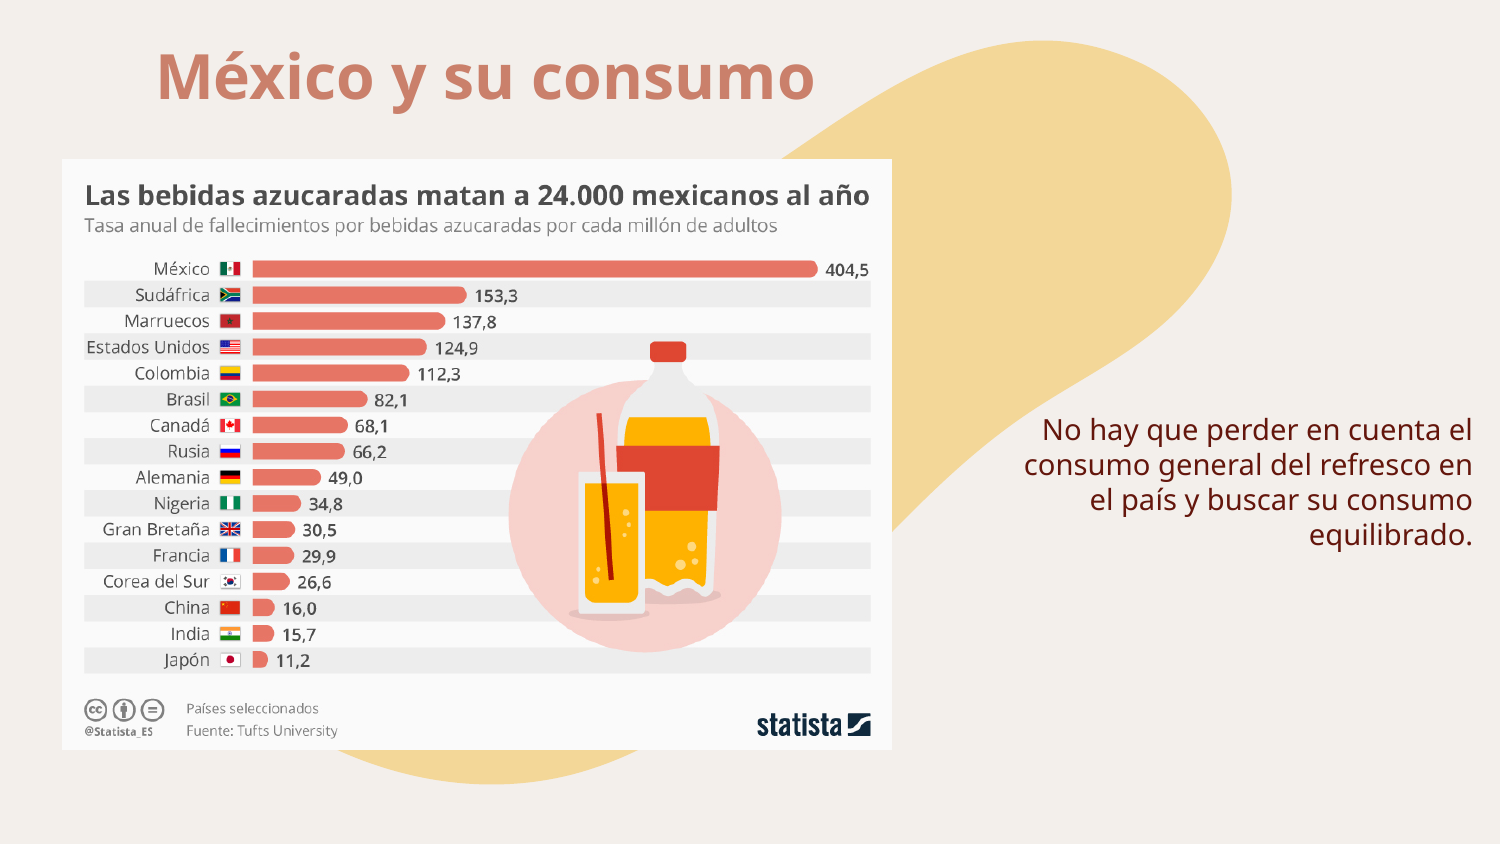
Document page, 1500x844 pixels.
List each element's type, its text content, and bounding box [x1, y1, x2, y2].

text_box No hay que perder en cuenta el consumo general del refresco en el país y buscar su consumo equilibrado. [996, 396, 1489, 569]
title México y su consumo [140, 11, 1385, 137]
picture [62, 158, 892, 750]
